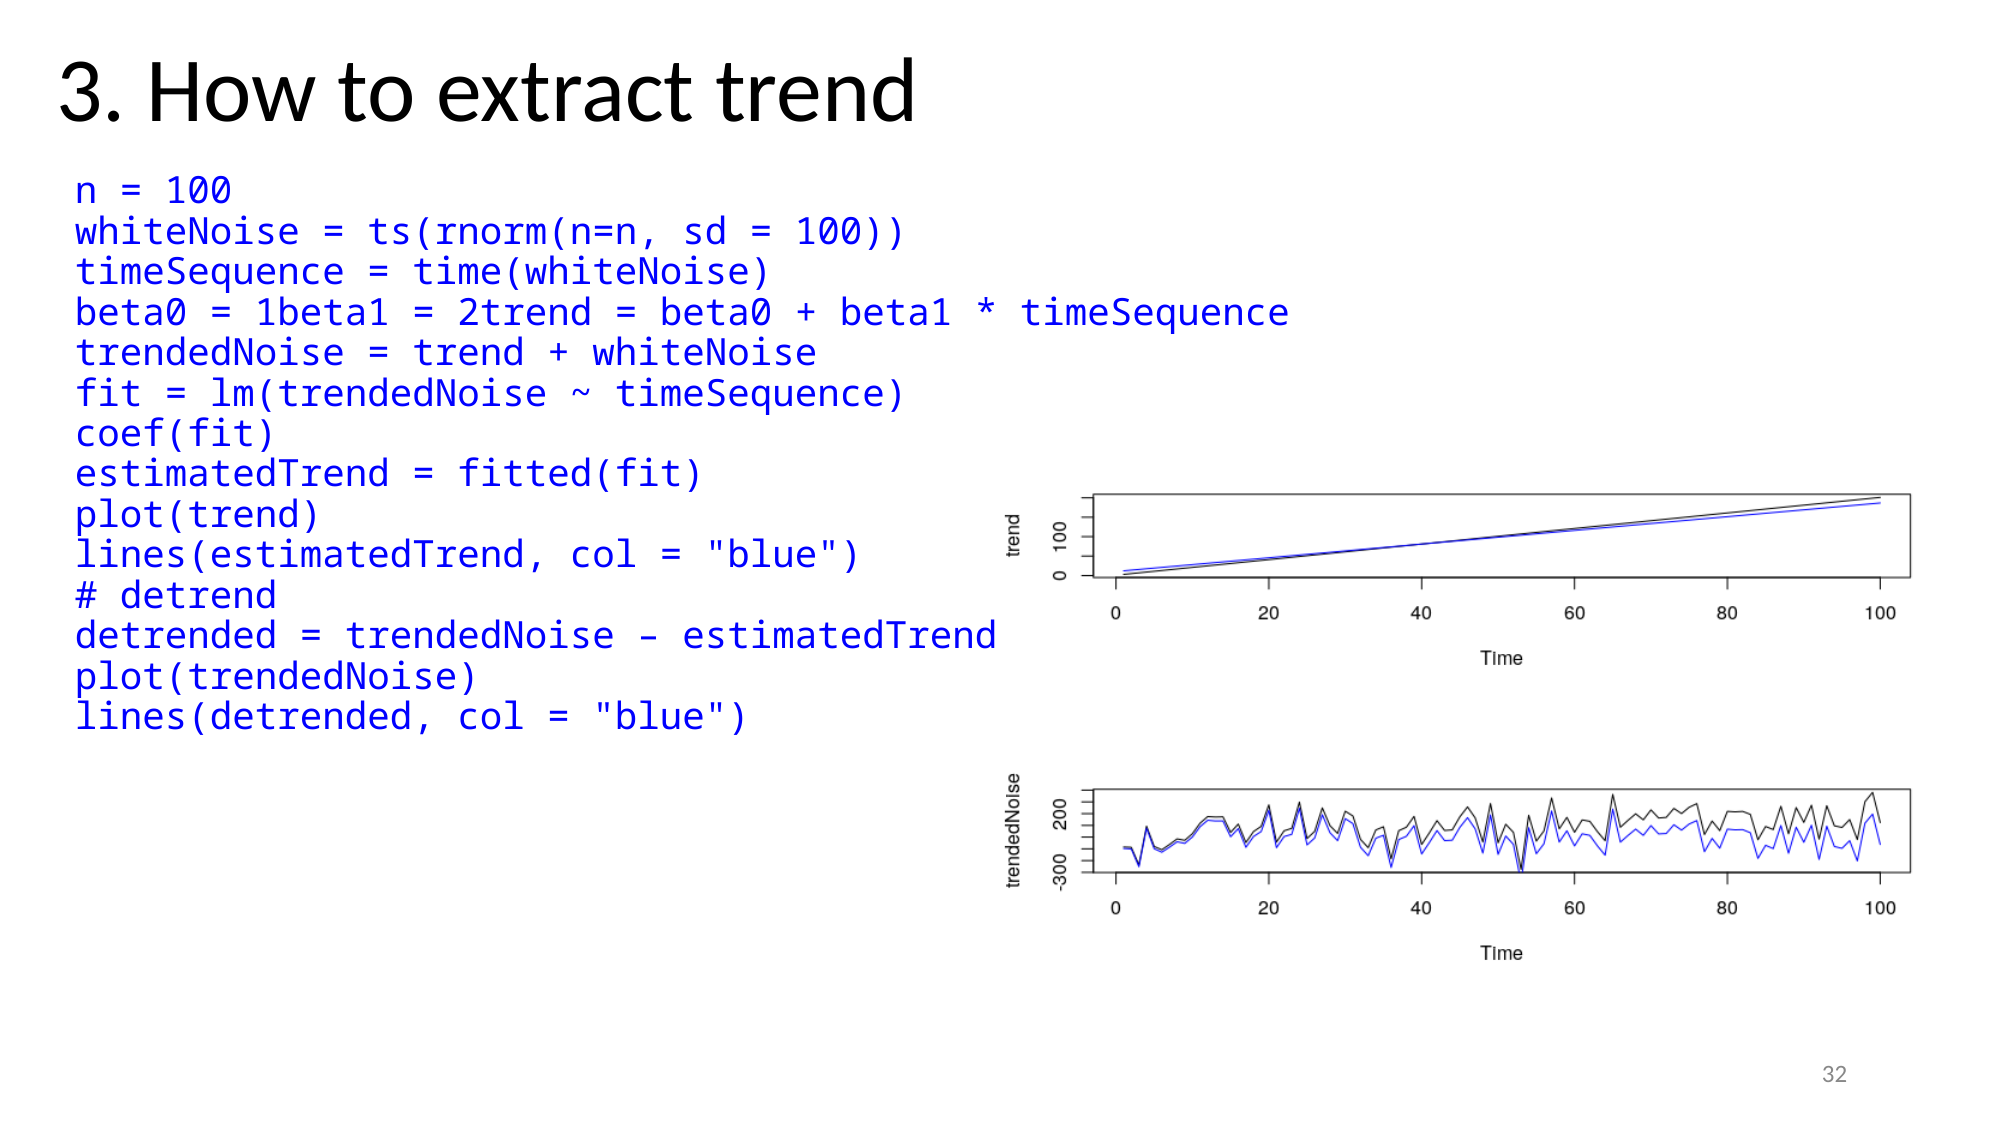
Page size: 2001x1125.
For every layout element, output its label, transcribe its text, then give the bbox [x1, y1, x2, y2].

title 3. How to extract trend [41, 24, 1766, 160]
picture [999, 399, 1959, 990]
list n = 100 whiteNoise = ts(rnorm(n=n, sd = 100)) timeSequence = time(whiteNoise) beta0 = 1beta1 = 2trend = beta0 + beta1 * timeSequence trendedNoise = trend + whiteNoise fit = lm(trendedNoise ~ timeSequence) coef(fit) estimatedTrend = fitted(fit) plot(trend) lines(estimatedTrend, col = "blue") # detrend detrended = trendedNoise – estimatedTrend plot(trendedNoise) lines(detrended, col = "blue") [41, 163, 1863, 1043]
slide_number 32 [1412, 1042, 1863, 1103]
